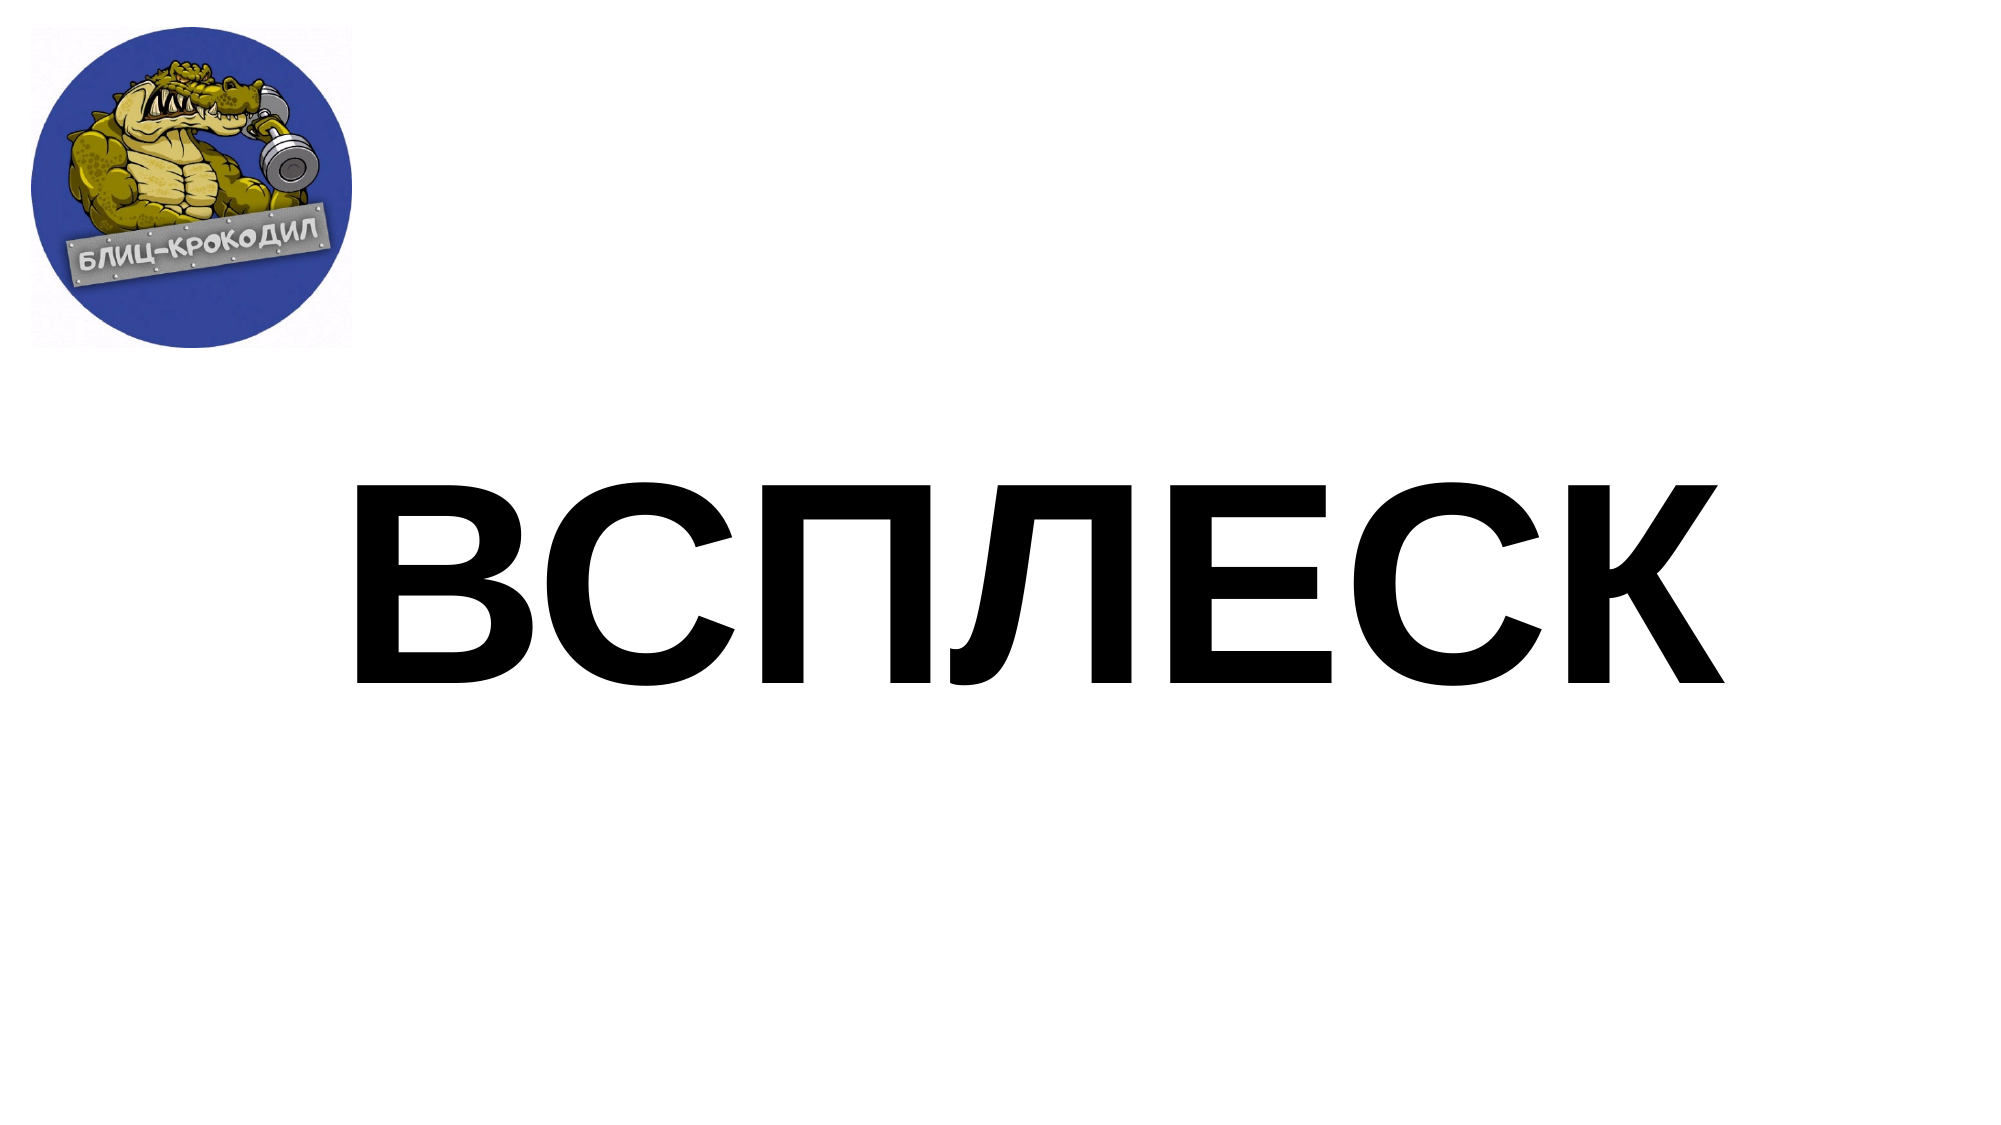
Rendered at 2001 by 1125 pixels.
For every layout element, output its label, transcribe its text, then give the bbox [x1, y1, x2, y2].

title ВСПЛЕСК [282, 361, 1783, 754]
picture [31, 27, 352, 348]
